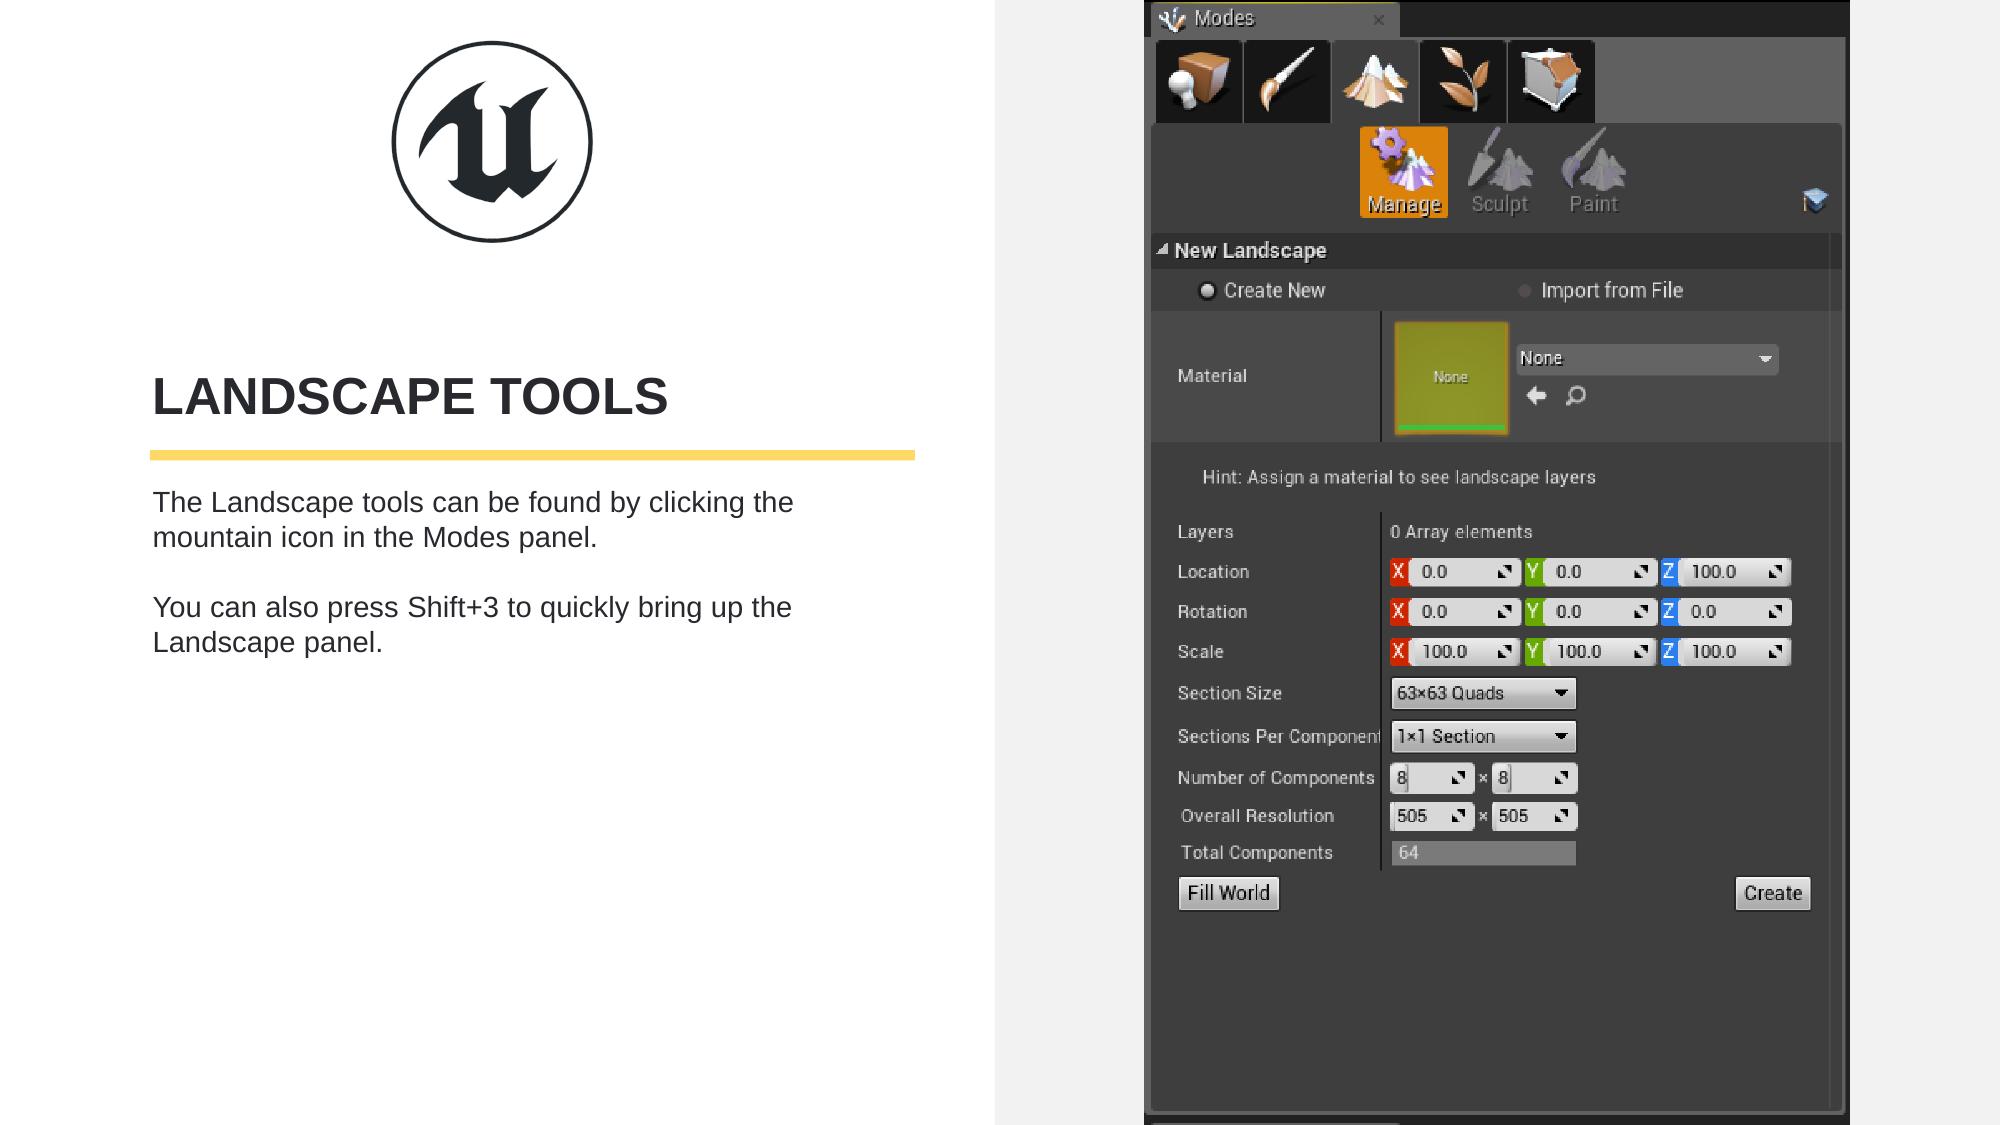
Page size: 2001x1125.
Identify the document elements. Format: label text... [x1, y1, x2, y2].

picture [384, 33, 601, 75]
list The Landscape tools can be found by clicking the mountain icon in the Modes panel. You can also press Shift+3 to quickly bring up the Landscape panel. [137, 475, 903, 1125]
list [1144, 0, 1850, 1125]
title Landscape Tools [137, 75, 903, 433]
